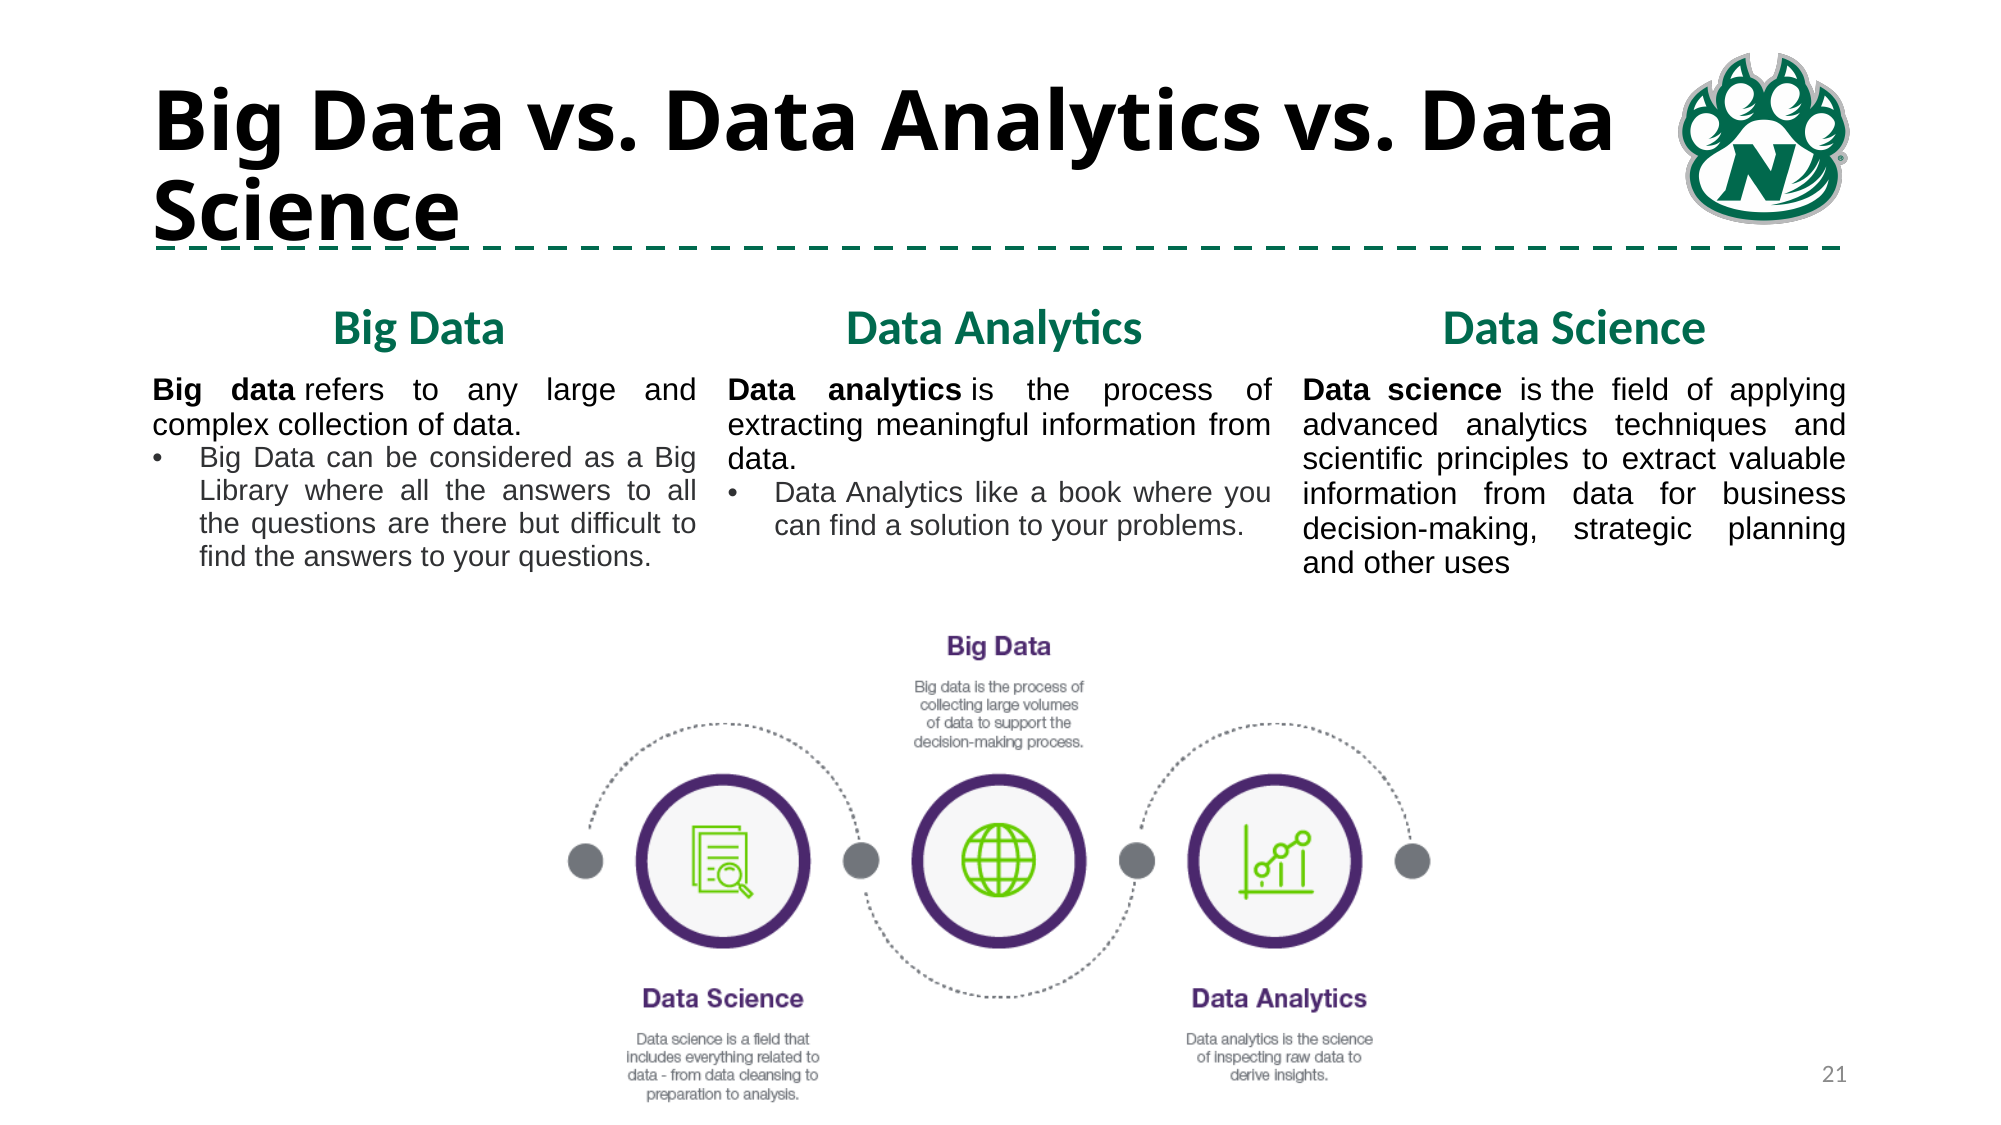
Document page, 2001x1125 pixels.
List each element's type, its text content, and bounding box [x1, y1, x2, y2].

picture [564, 632, 1436, 1110]
table_header Big Data [137, 299, 712, 365]
title Big Data vs. Data Analytics vs. Data Science [137, 59, 1863, 278]
table_cell Big data refers to any large and complex collection of data. Big Data can be considered as a Big Library where all the answers to all the questions are there but difficult to find the answers to your questions. [137, 365, 712, 588]
picture [1677, 52, 1850, 225]
table_header Data Analytics [712, 299, 1287, 365]
table_cell Data science is the field of applying advanced analytics techniques and scientific principles to extract valuable information from data for business decision-making, strategic planning and other uses [1287, 365, 1862, 588]
table_cell Data analytics is the process of extracting meaningful information from data. Data Analytics like a book where you can find a solution to your problems. [712, 365, 1287, 588]
table_header Data Science [1287, 299, 1862, 365]
slide_number 21 [1436, 1042, 1863, 1103]
